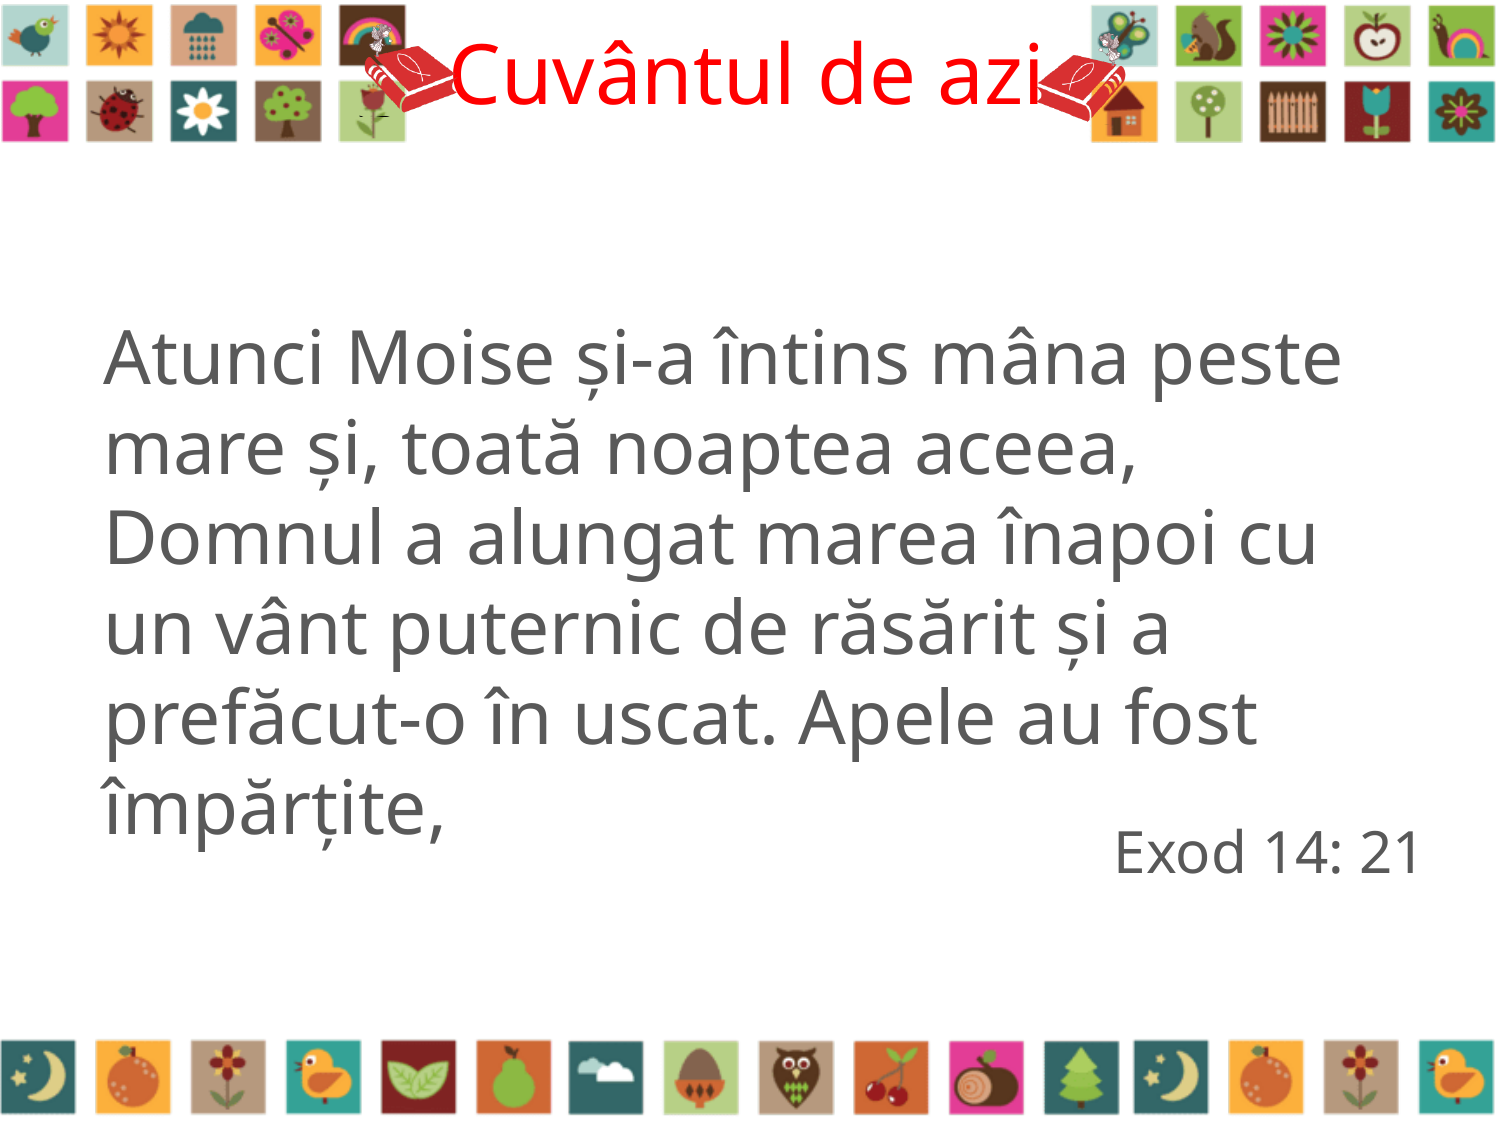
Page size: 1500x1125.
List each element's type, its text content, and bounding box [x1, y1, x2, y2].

picture [1003, 3, 1500, 150]
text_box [0, 1028, 1500, 1118]
text_box Exod 14: 21 [808, 807, 1441, 893]
text_box Cuvântul de azi [425, 13, 1078, 129]
text_box Atunci Moise și-a întins mâna peste mare și, toată noaptea aceea, Domnul a alungat marea înapoi cu un vânt puternic de răsărit și a prefăcut-o în uscat. Apele au fost împărțite, [88, 302, 1436, 858]
picture [0, 3, 490, 150]
